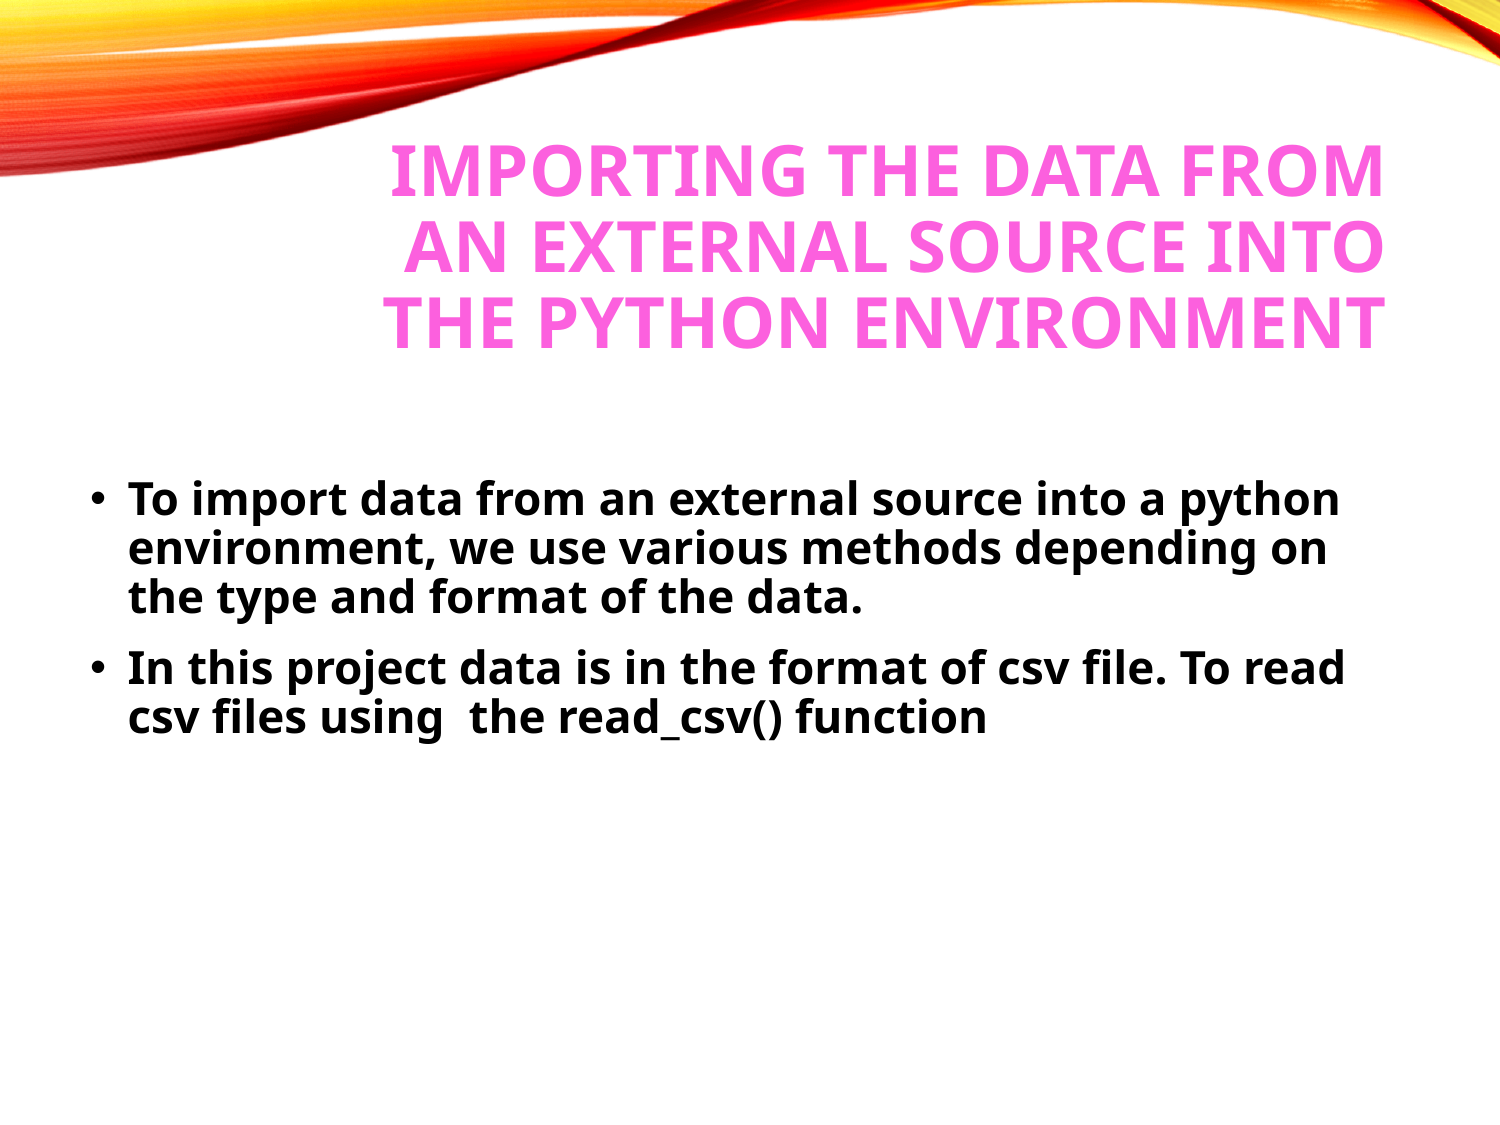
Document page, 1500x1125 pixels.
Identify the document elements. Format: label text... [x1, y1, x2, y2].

picture [0, 0, 1500, 178]
title Importing the data from an external source into the Python environment [356, 125, 1403, 374]
list To import data from an external source into a python environment, we use various methods depending on the type and format of the data. In this project data is in the format of csv file. To read csv files using the read_csv() function [75, 468, 1425, 1005]
